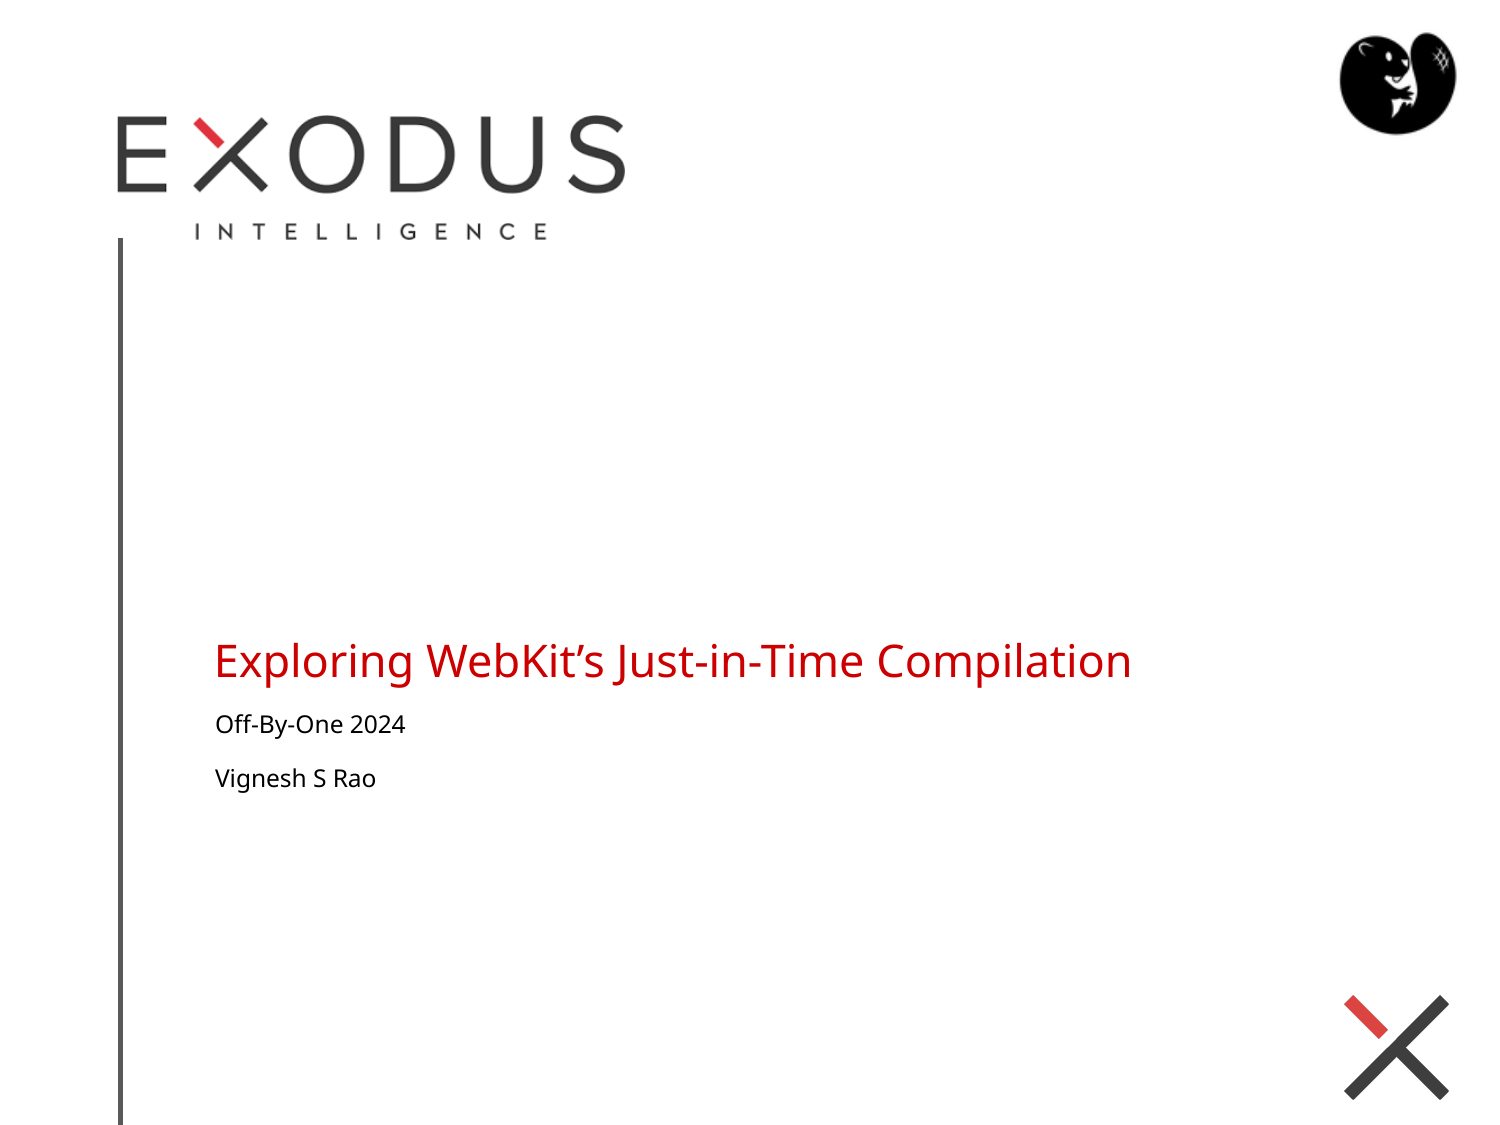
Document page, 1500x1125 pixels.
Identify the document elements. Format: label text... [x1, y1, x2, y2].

title Exploring WebKit’s Just-in-Time Compilation [198, 612, 1192, 706]
subtitle Off-By-One 2024 [200, 692, 730, 746]
picture [117, 115, 625, 240]
picture [1344, 995, 1449, 1100]
subtitle Vignesh S Rao [200, 746, 730, 810]
picture [1334, 28, 1460, 142]
